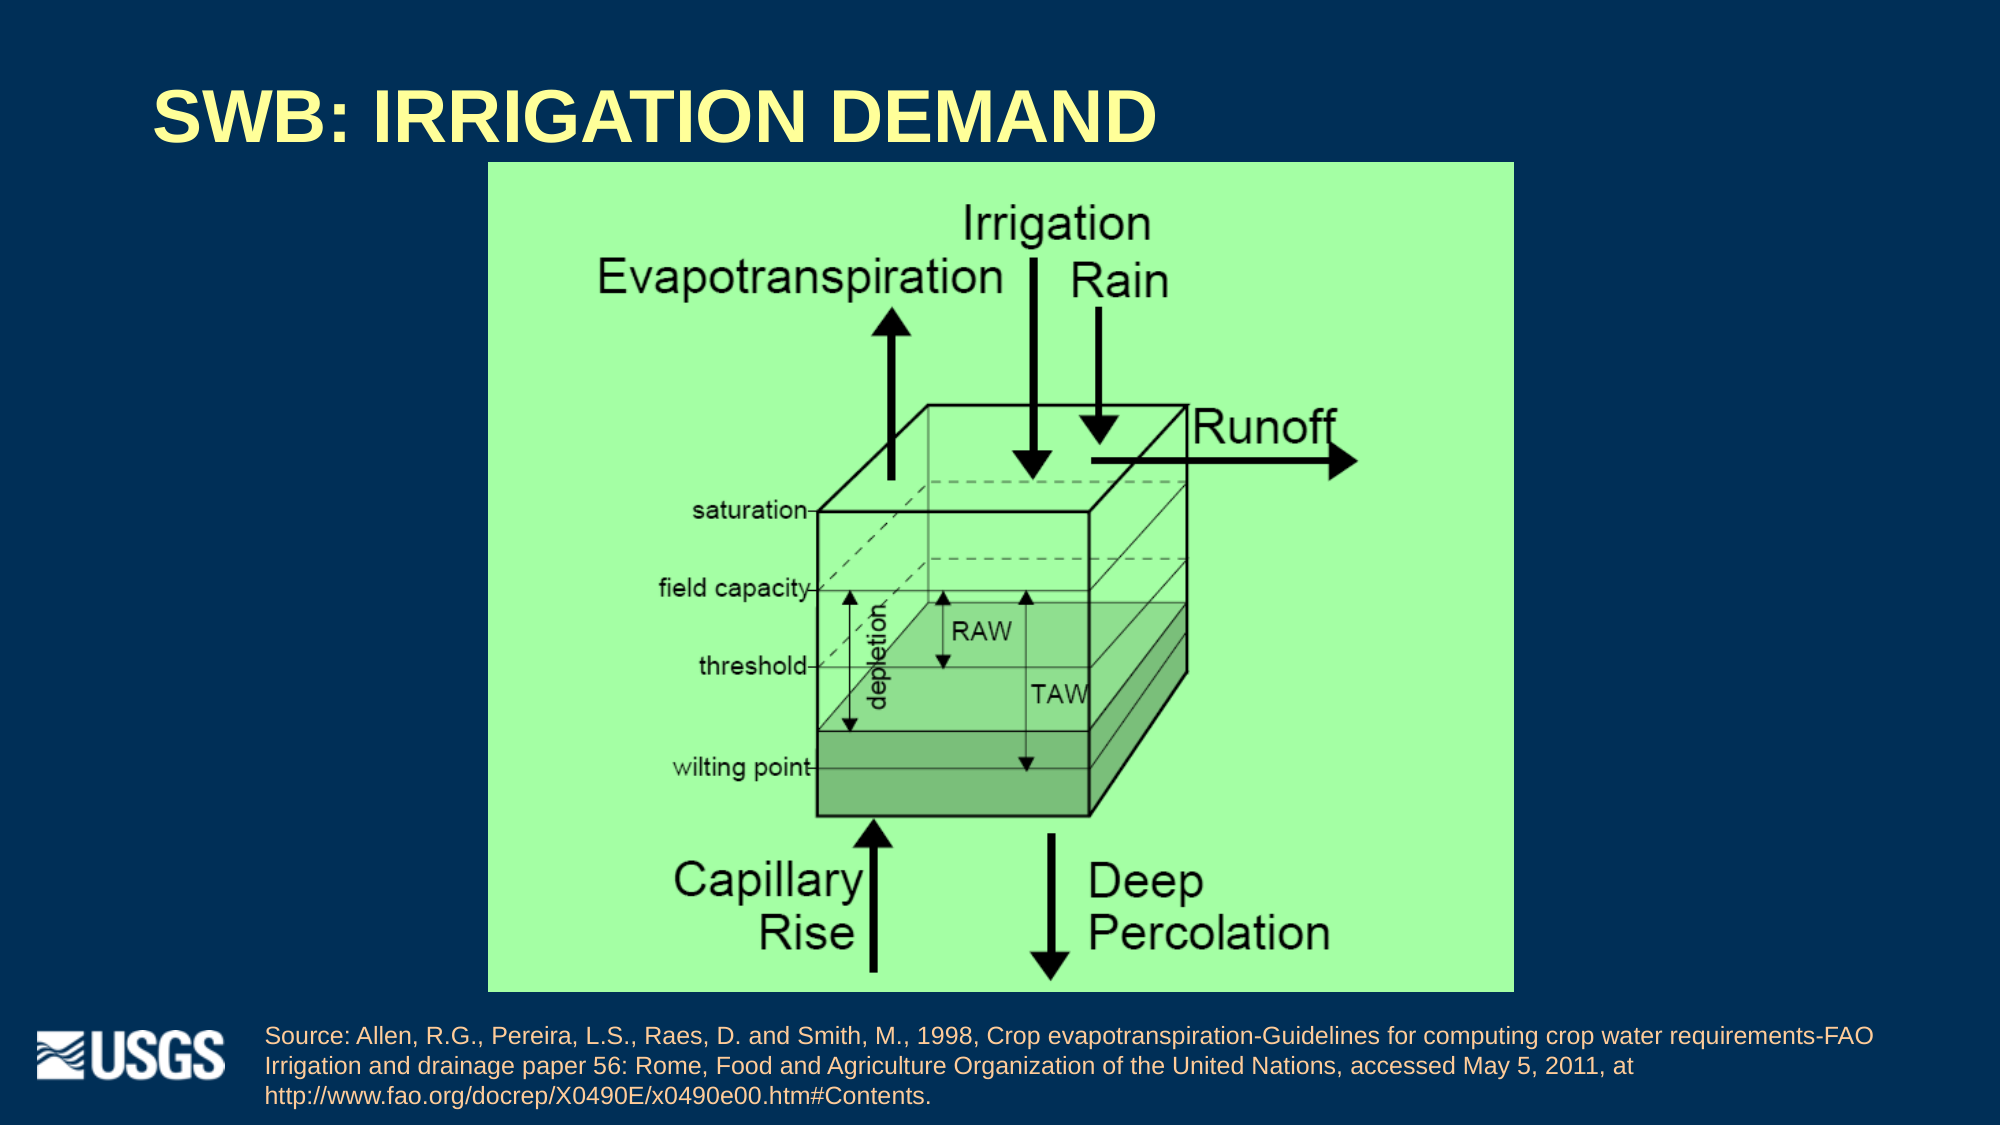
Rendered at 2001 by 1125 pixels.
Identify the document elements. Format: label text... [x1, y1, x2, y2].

text_box Source: Allen, R.G., Pereira, L.S., Raes, D. and Smith, M., 1998, Crop evapotranspiration-Guidelines for computing crop water requirements-FAO Irrigation and drainage paper 56: Rome, Food and Agriculture Organization of the United Nations, accessed May 5, 2011, at http://www.fao.org/docrep/X0490E/x0490e00.htm#Contents. [249, 1012, 1975, 1118]
picture [488, 162, 1514, 993]
title swb: irrigation demand [137, 59, 1863, 278]
